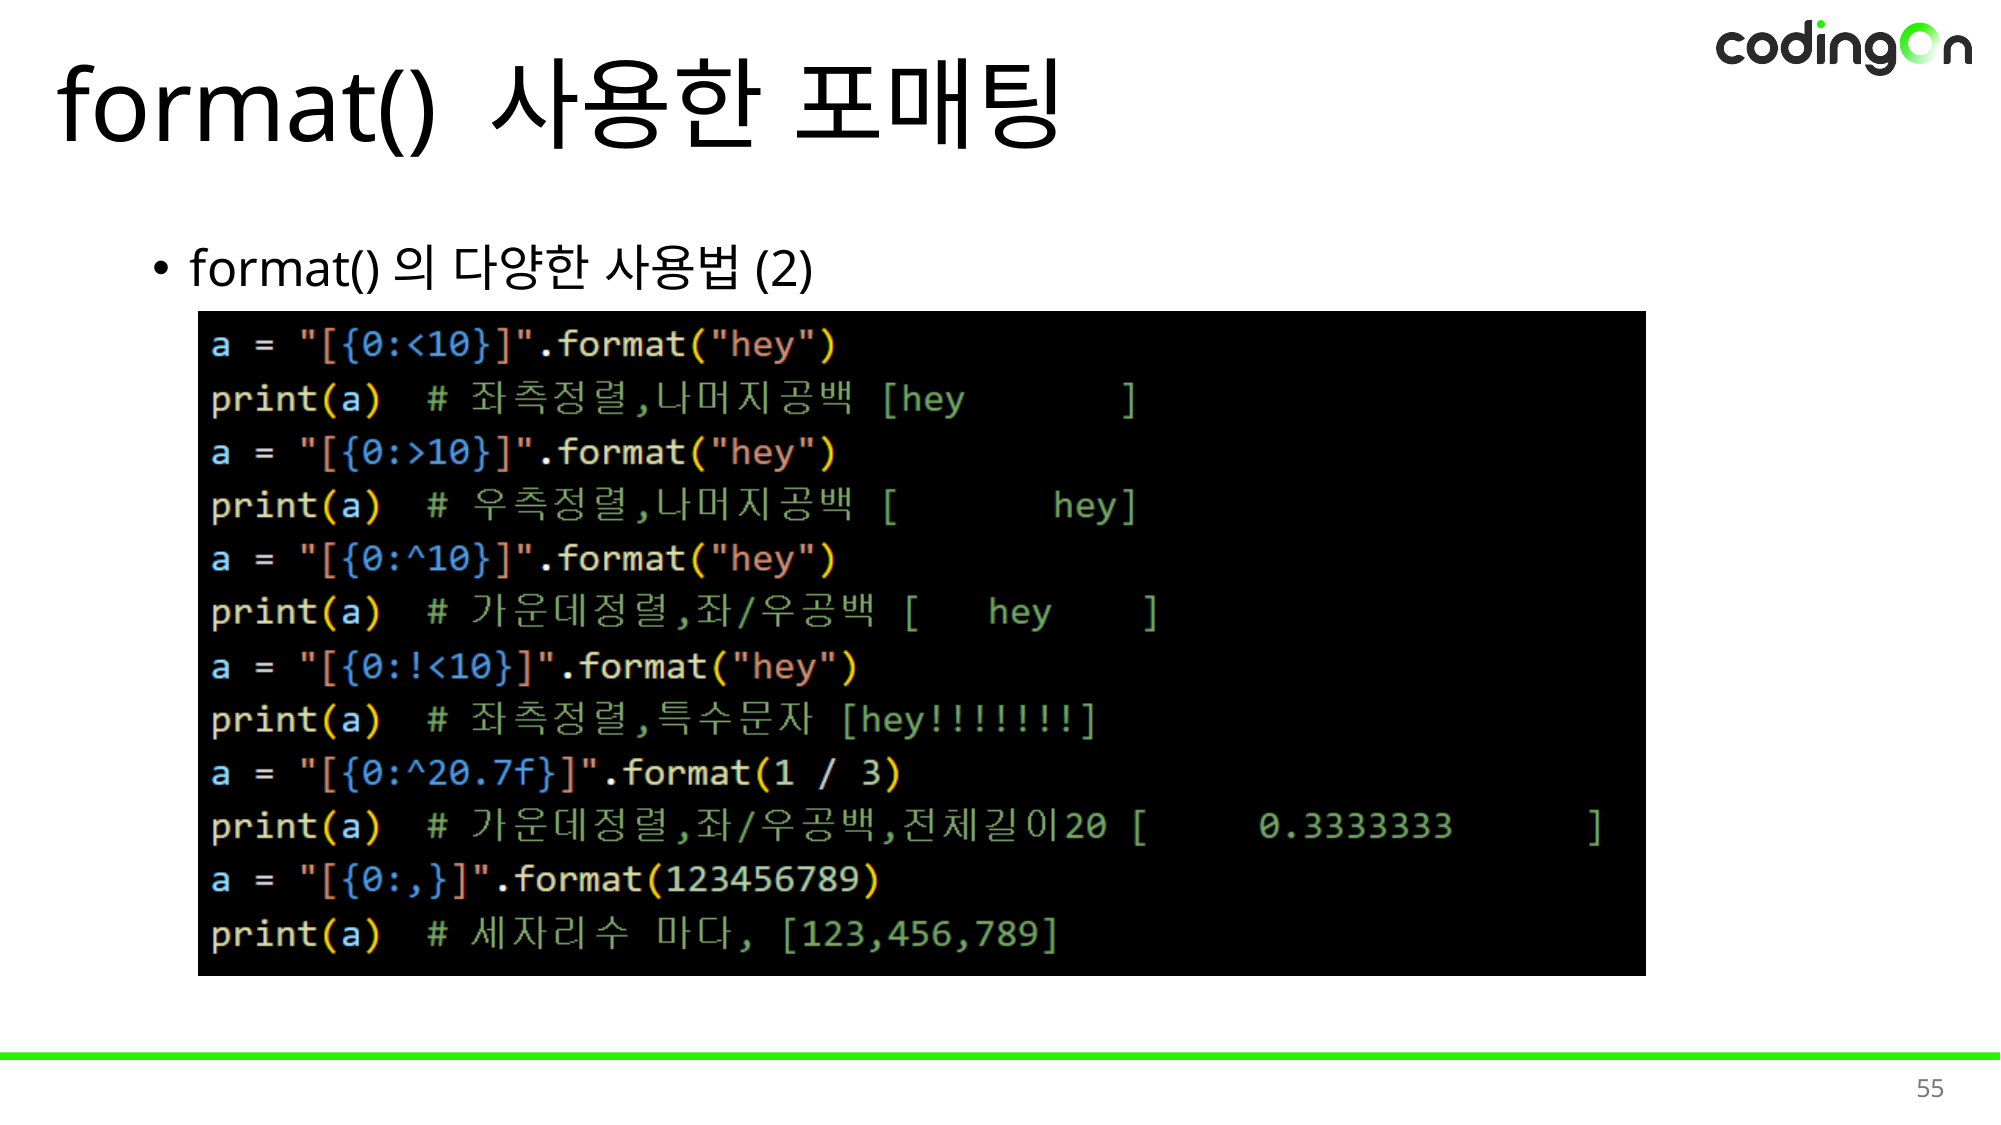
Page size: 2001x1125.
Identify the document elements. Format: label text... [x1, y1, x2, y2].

picture [1767, 20, 1972, 76]
picture [198, 311, 1646, 976]
slide_number 55 [1509, 1059, 1960, 1120]
title format() 사용한 포매팅 [41, 0, 1767, 218]
list format()의 다양한 사용법(2) [137, 217, 1863, 1014]
